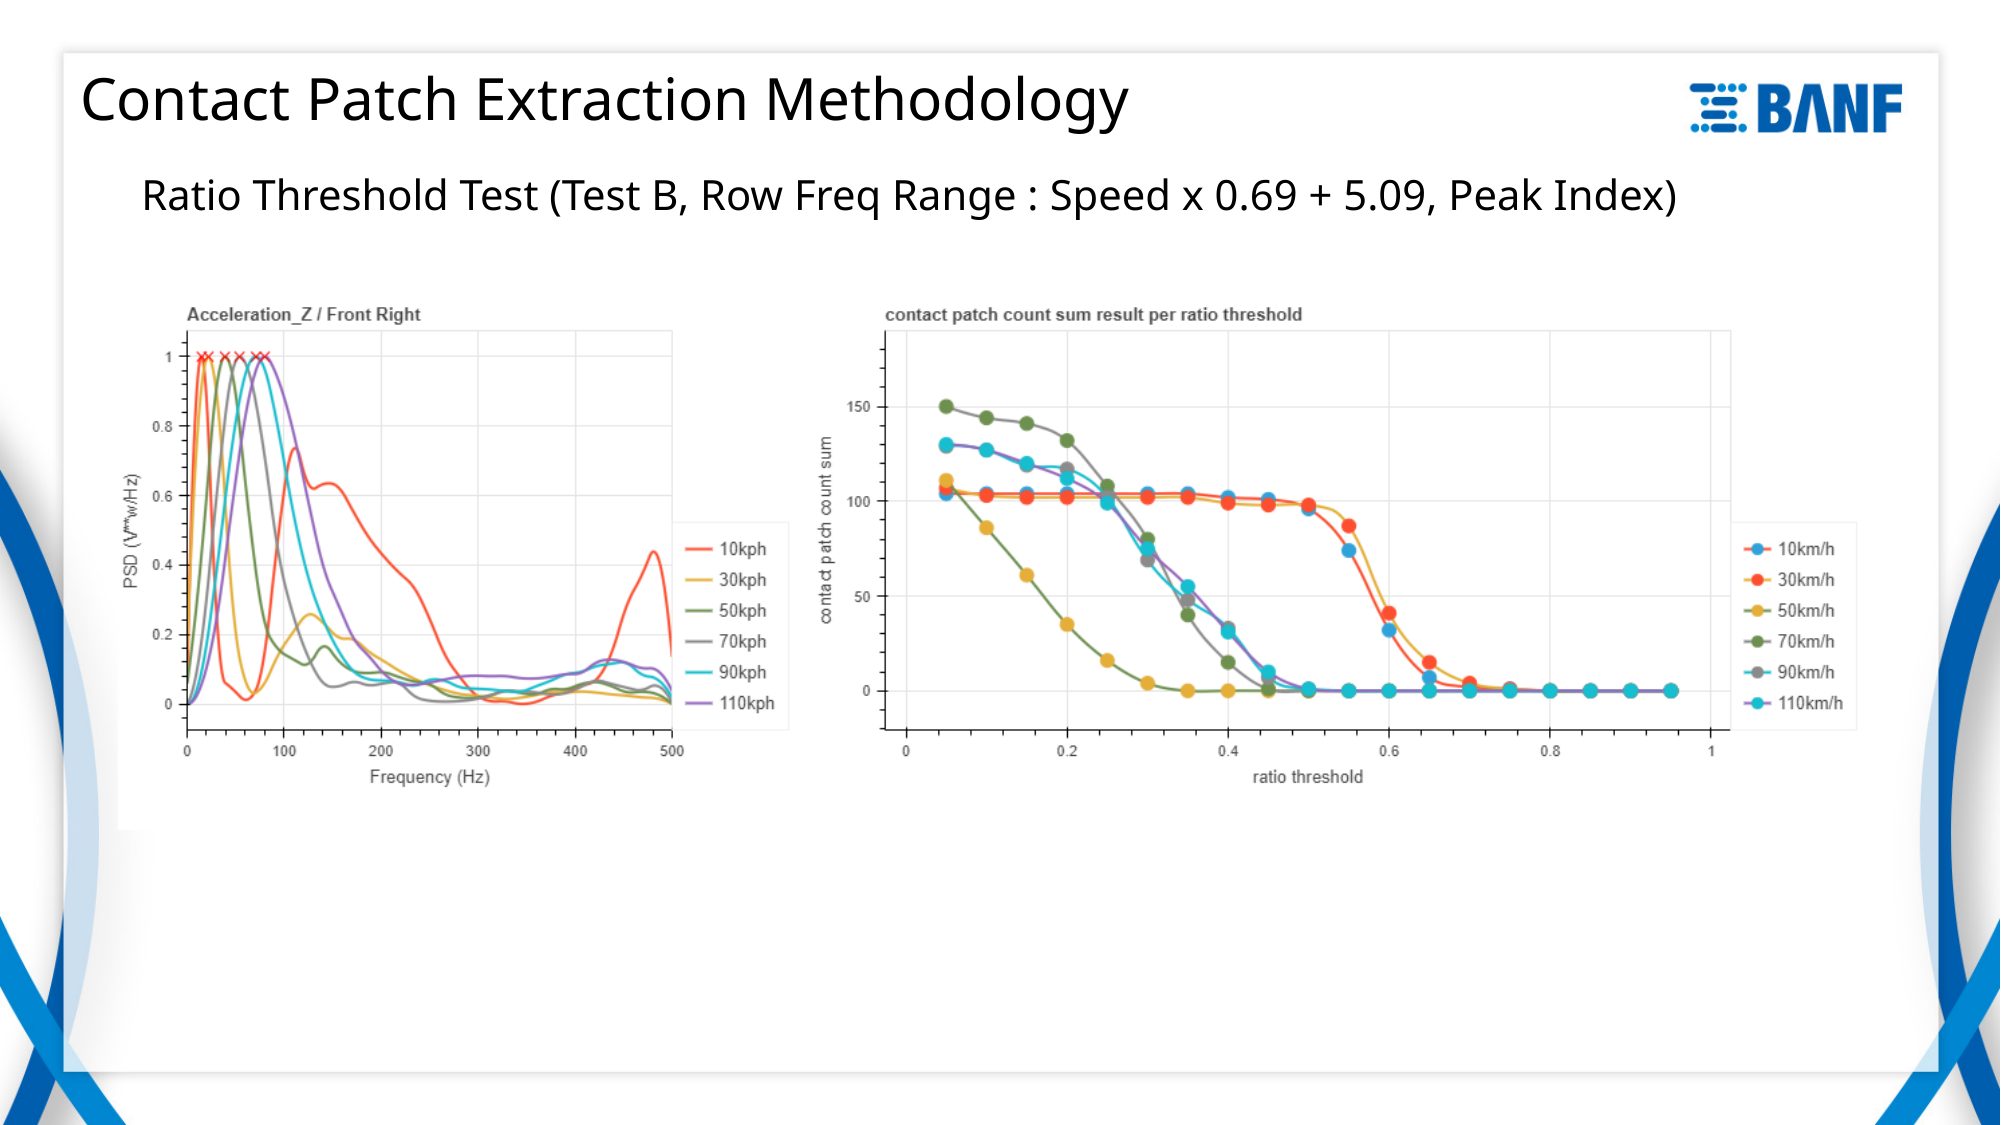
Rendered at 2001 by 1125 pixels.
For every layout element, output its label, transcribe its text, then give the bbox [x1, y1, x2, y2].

list Ratio Threshold Test (Test B, Row Freq Range : Speed x 0.69 + 5.09, Peak Index) [126, 161, 1872, 248]
title Contact Patch Extraction Methodology [64, 52, 1685, 150]
picture [0, 0, 2000, 1125]
